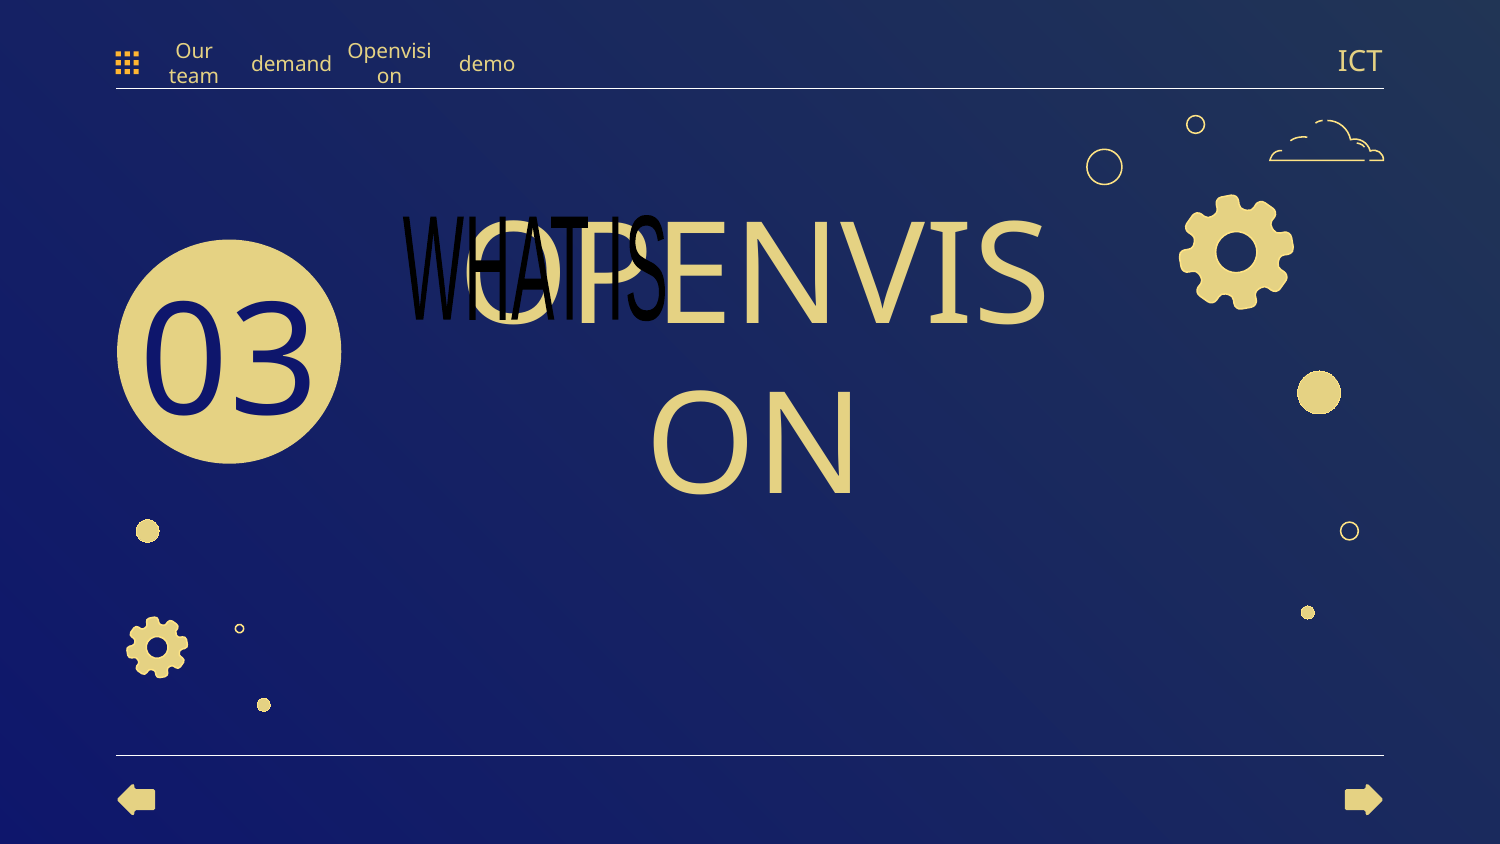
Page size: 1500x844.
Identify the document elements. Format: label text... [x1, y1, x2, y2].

title 03 [117, 289, 342, 414]
text_box Openvision [346, 45, 433, 81]
text_box [1179, 195, 1294, 309]
title OPENVISON [390, 208, 1120, 495]
text_box demo [444, 45, 530, 81]
text_box [1301, 605, 1315, 620]
text_box Our team [151, 45, 237, 81]
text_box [1269, 120, 1385, 161]
text_box [136, 519, 160, 543]
text_box demand [248, 45, 335, 81]
text_box [1344, 784, 1383, 816]
text_box [257, 698, 271, 712]
text_box ICT [1158, 34, 1383, 85]
text_box [135, 239, 323, 289]
text_box [109, 45, 145, 81]
text_box [126, 617, 188, 678]
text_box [115, 50, 139, 75]
text_box [135, 414, 323, 464]
text_box [1297, 370, 1341, 414]
text_box [117, 784, 156, 816]
